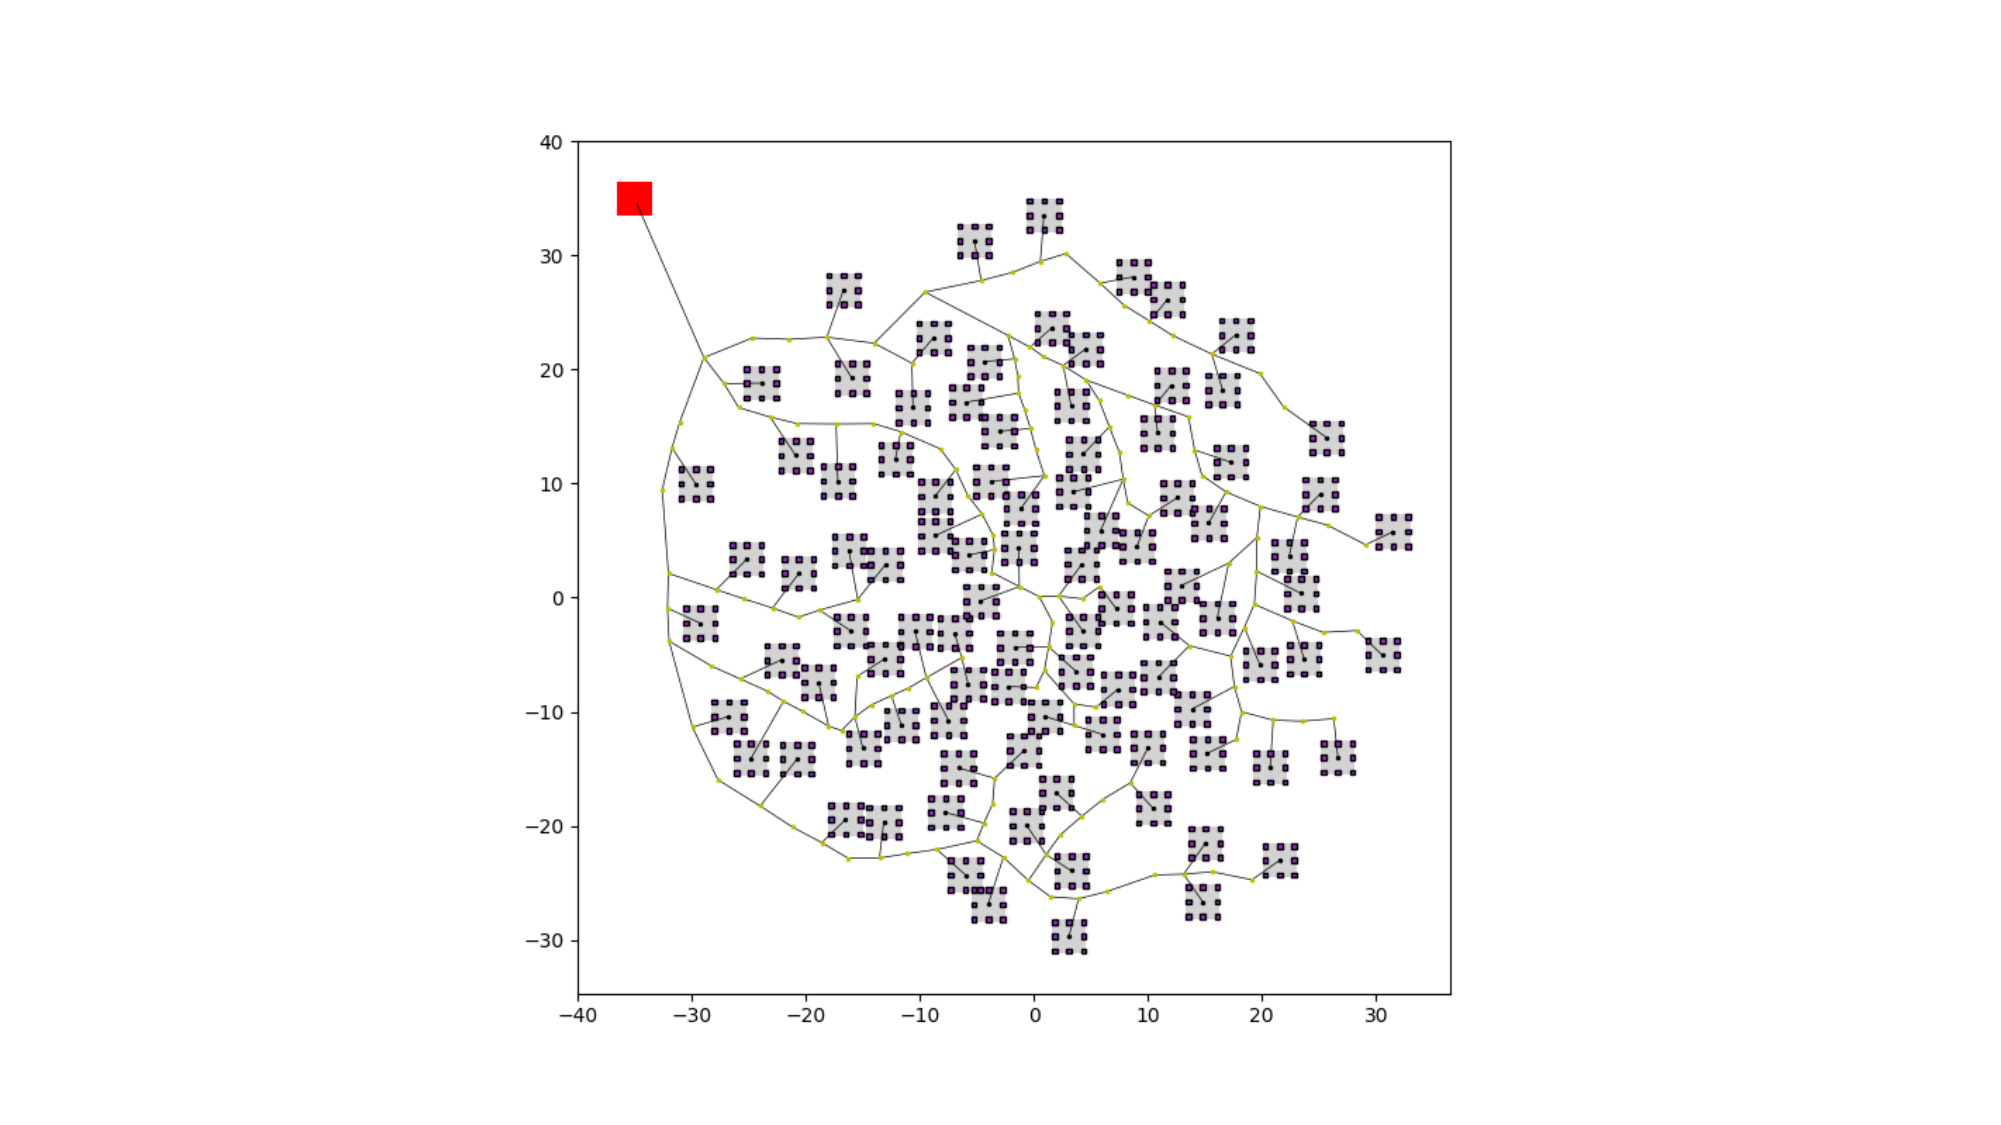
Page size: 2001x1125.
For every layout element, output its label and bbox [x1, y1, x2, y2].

picture [437, 0, 1563, 1125]
